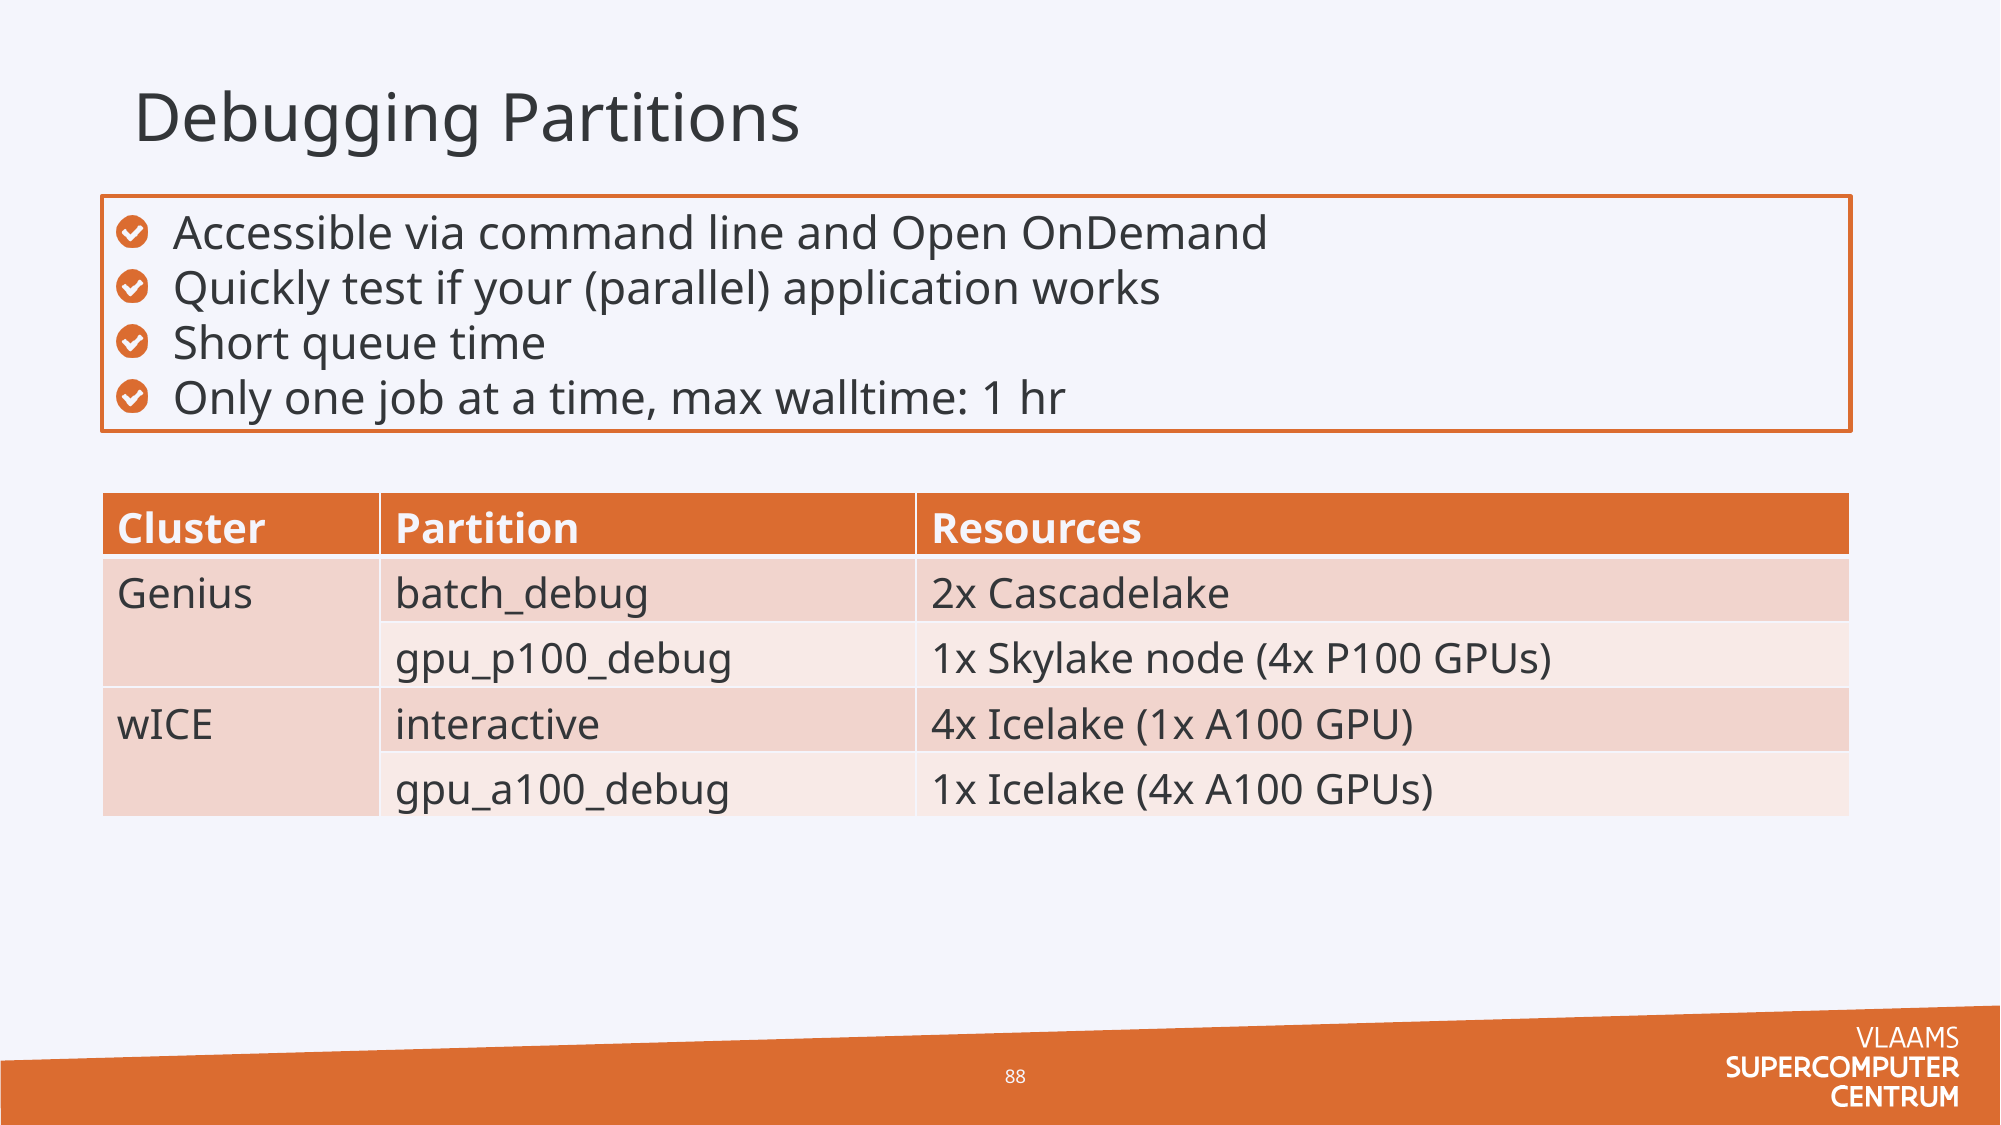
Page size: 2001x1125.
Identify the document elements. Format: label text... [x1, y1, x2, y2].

table_cell interactive [381, 688, 915, 751]
table_cell batch_debug [381, 559, 915, 621]
picture [116, 324, 148, 358]
table_cell 1x Icelake (4x A100 GPUs) [917, 753, 1849, 816]
table_cell Genius [103, 559, 379, 686]
table_cell wICE [103, 688, 379, 816]
text_box Accessible via command line and Open OnDemand Quickly test if your (parallel) application works Short queue time Only one job at a time, max walltime: 1 hr [101, 196, 1851, 431]
table_header Cluster [103, 493, 379, 554]
picture [1725, 1021, 1960, 1117]
table_cell 4x Icelake (1x A100 GPU) [917, 688, 1849, 751]
table_cell 1x Skylake node (4x P100 GPUs) [917, 623, 1849, 686]
table_cell 2x Cascadelake [917, 559, 1849, 621]
text_box Debugging Partitions [118, 54, 1941, 185]
table_header Resources [917, 493, 1849, 554]
slide_number 88 [958, 1047, 1042, 1108]
table_header Partition [381, 493, 915, 554]
table_cell gpu_p100_debug [381, 623, 915, 686]
picture [116, 215, 148, 248]
table_cell gpu_a100_debug [381, 753, 915, 816]
picture [116, 269, 148, 303]
picture [116, 379, 148, 413]
